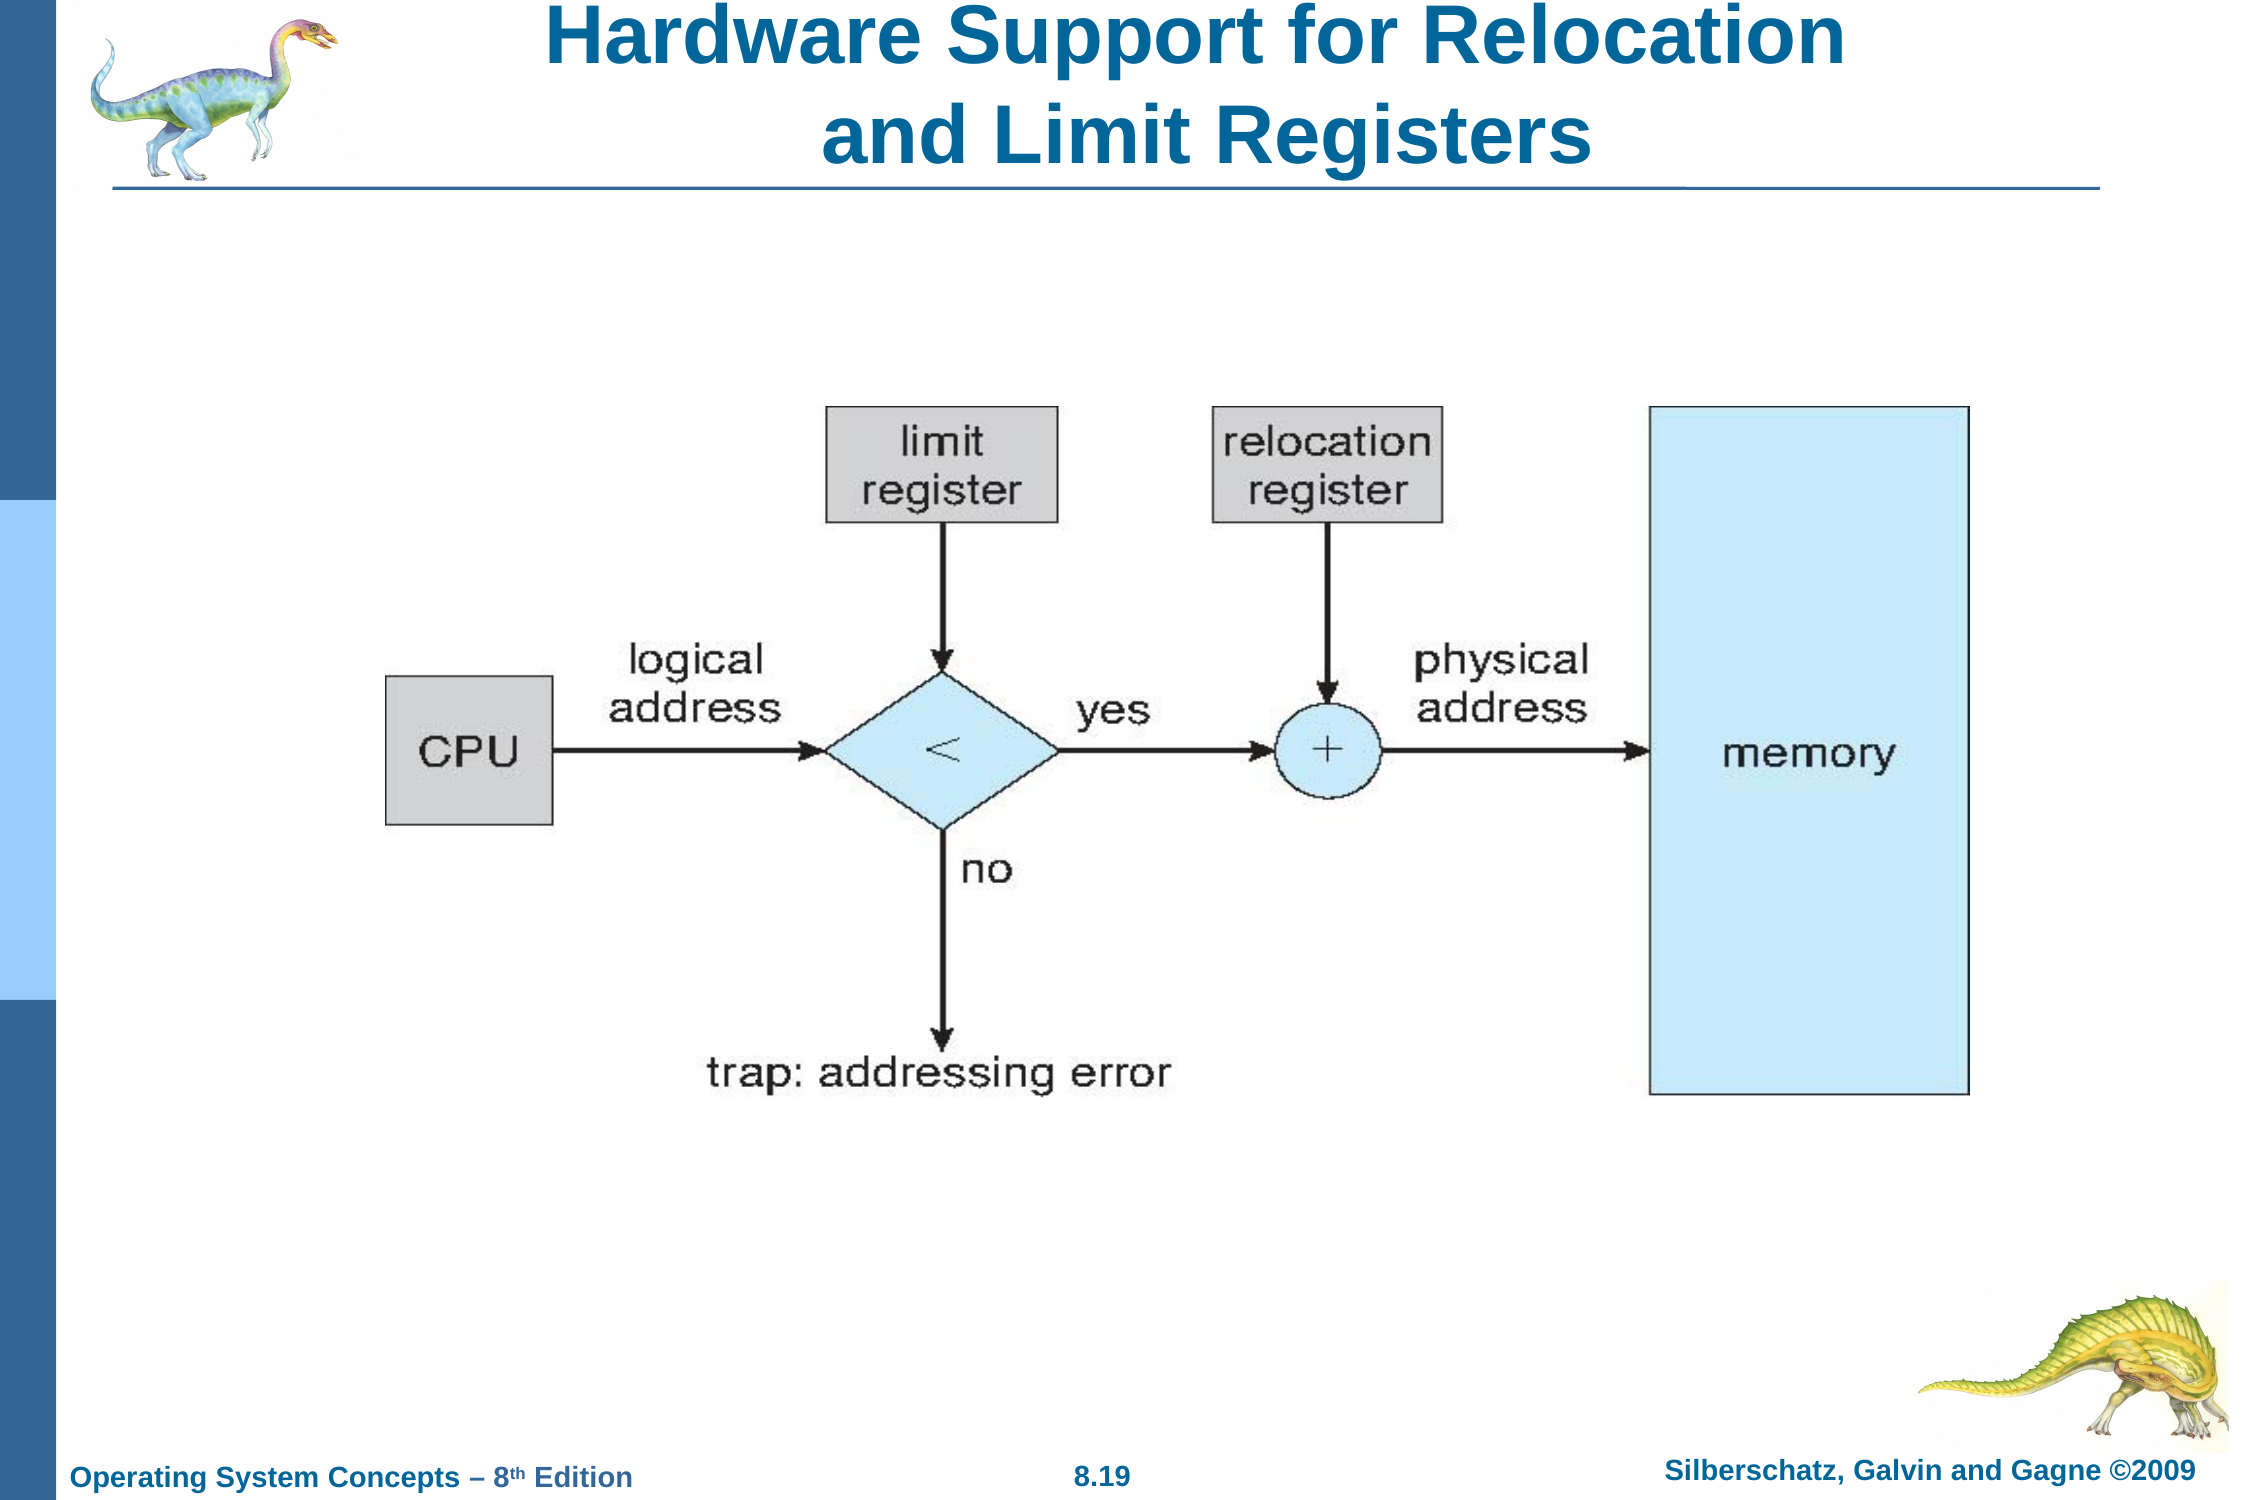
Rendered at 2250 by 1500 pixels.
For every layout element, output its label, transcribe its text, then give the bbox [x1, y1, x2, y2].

picture [385, 406, 1971, 1106]
picture [1913, 1279, 2229, 1453]
picture [70, 0, 365, 199]
title Hardware Support for Relocation and Limit Registers [168, 64, 2247, 192]
